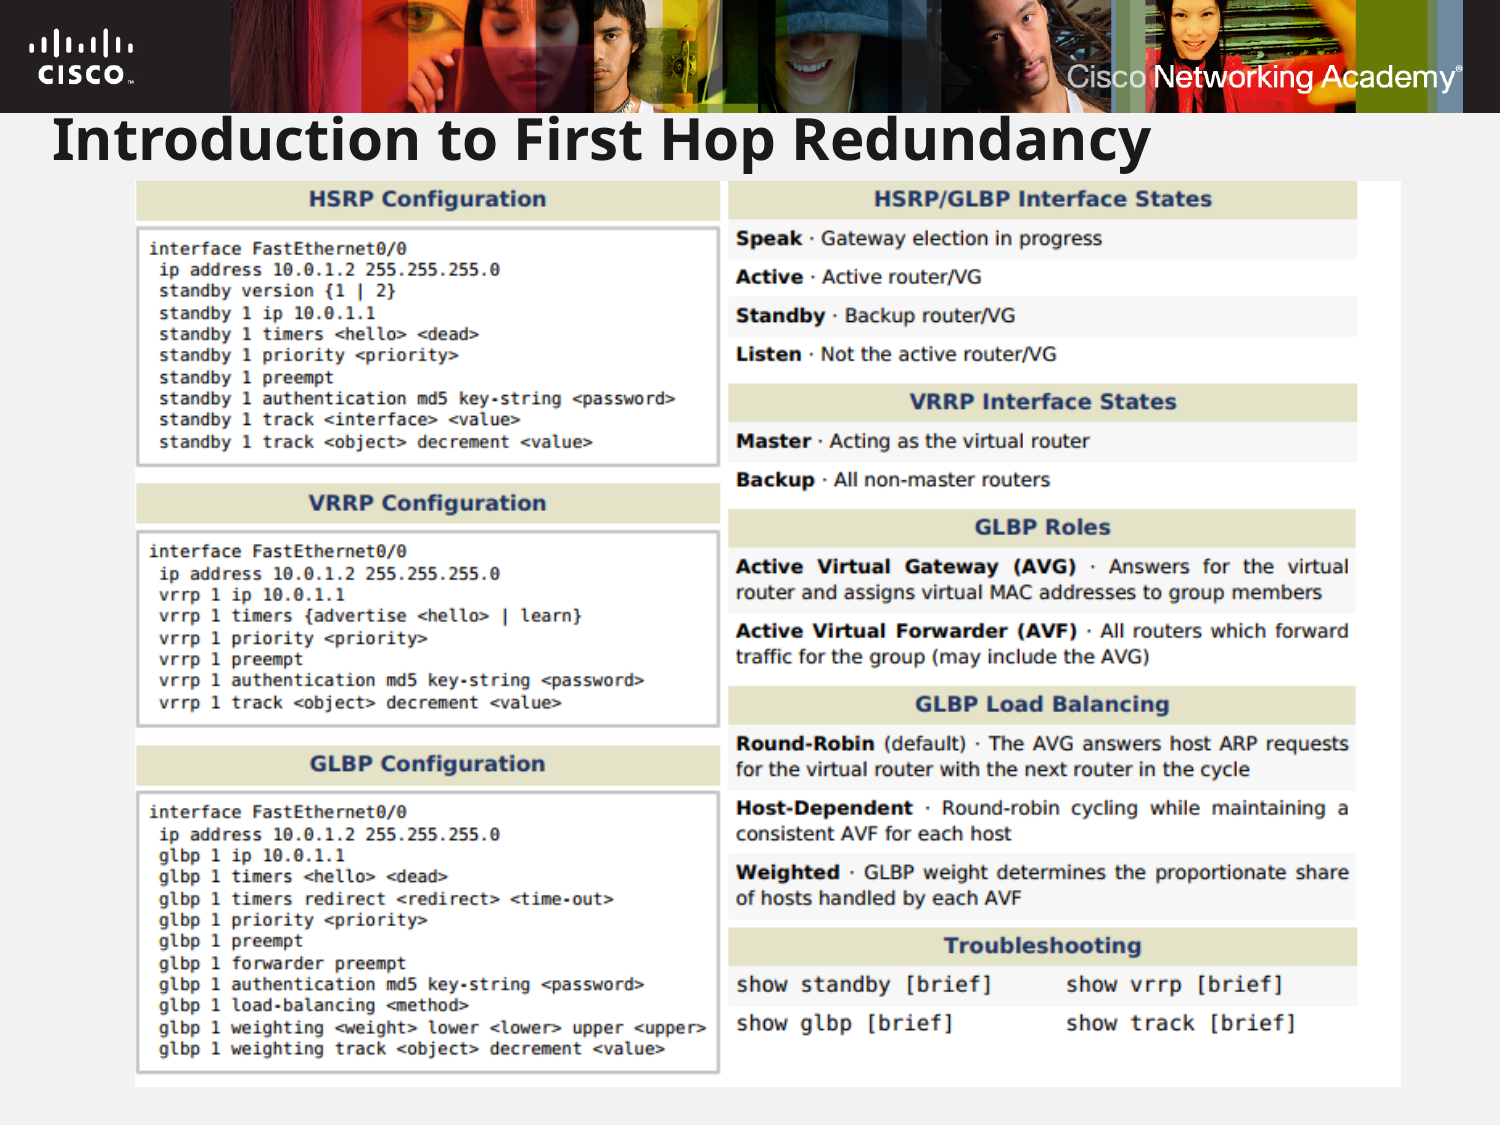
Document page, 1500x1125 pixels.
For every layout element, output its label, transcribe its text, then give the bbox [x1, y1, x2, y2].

picture [135, 181, 1401, 1087]
picture [0, 0, 1500, 113]
title Introduction to First Hop Redundancy [45, 59, 1444, 182]
